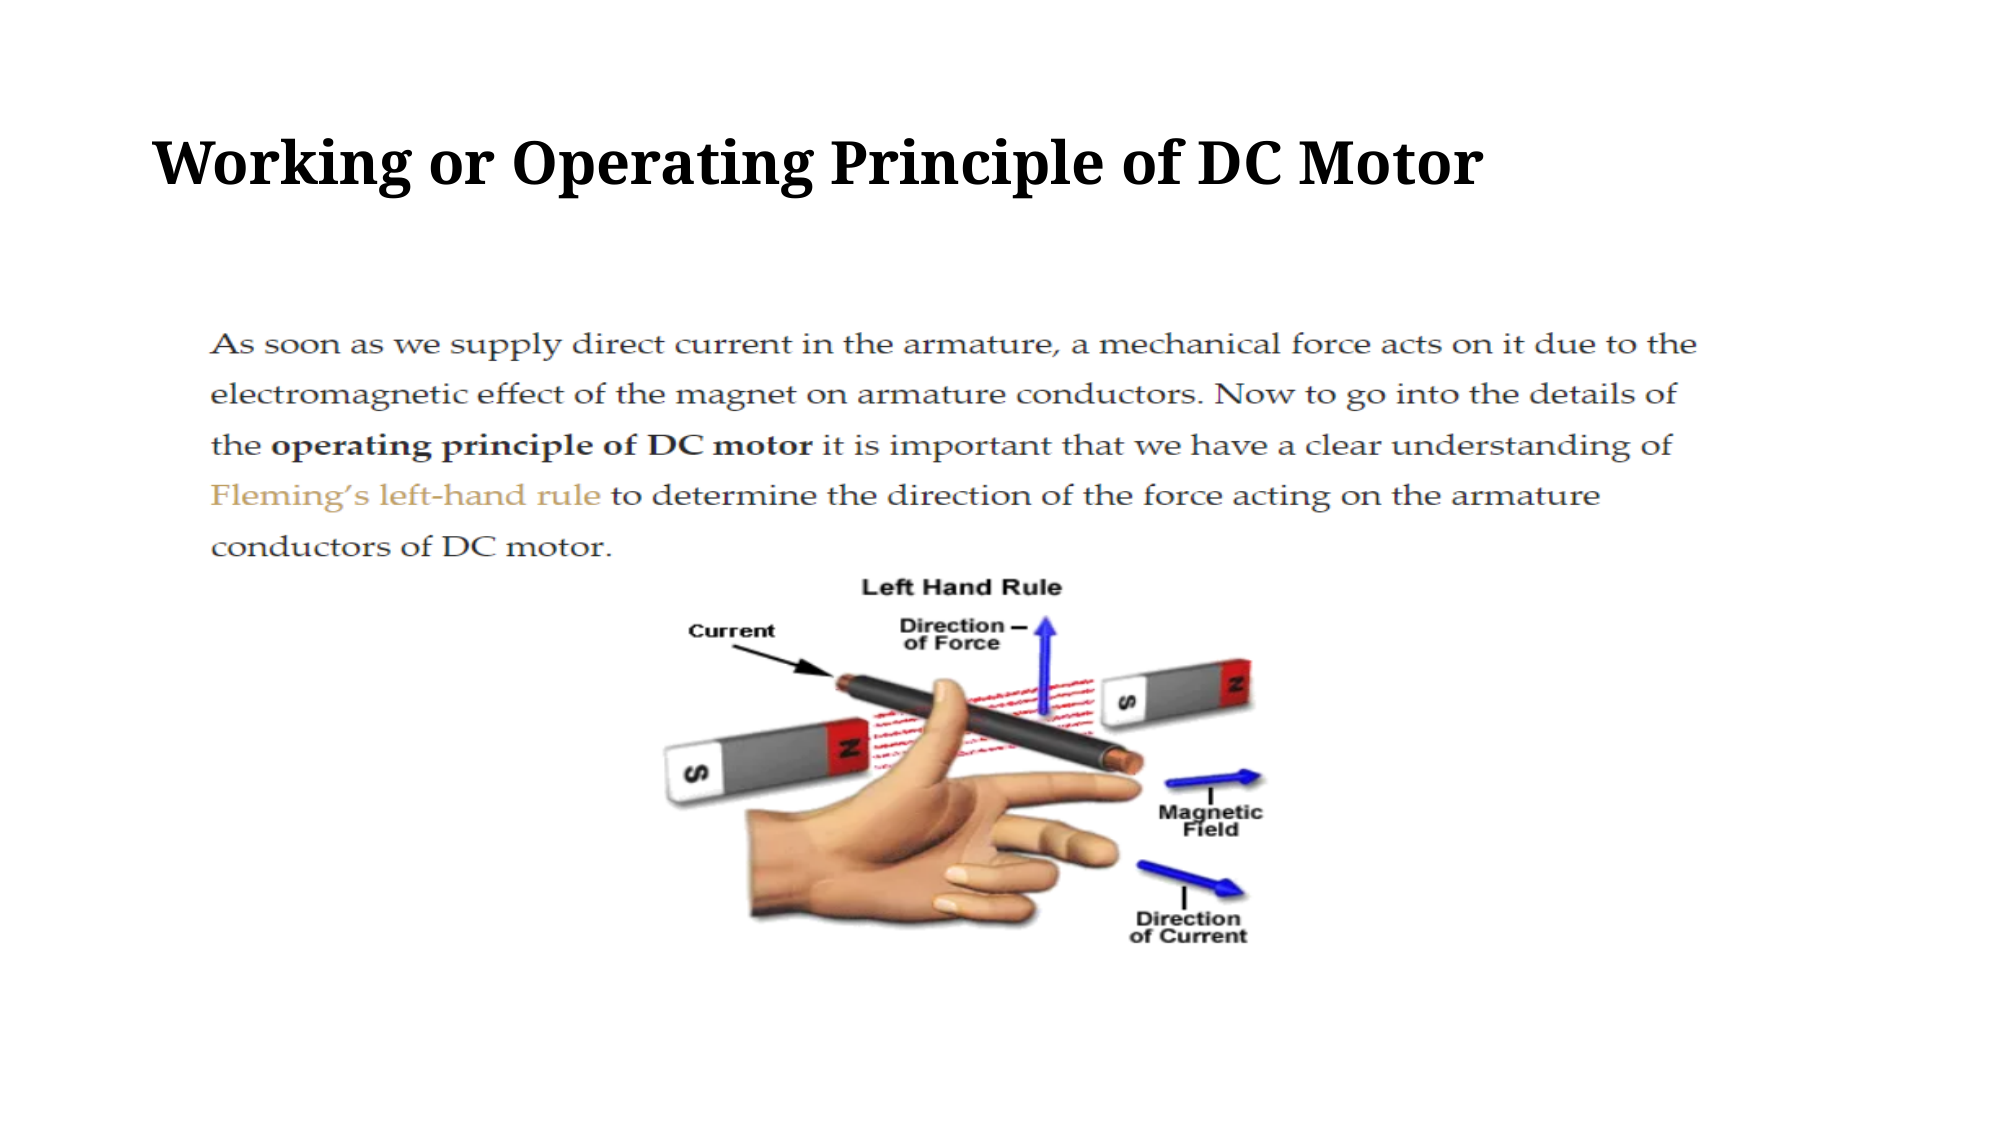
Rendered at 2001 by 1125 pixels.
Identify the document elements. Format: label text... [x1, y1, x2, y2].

title Working or Operating Principle of DC Motor [137, 59, 1863, 278]
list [178, 321, 1755, 992]
